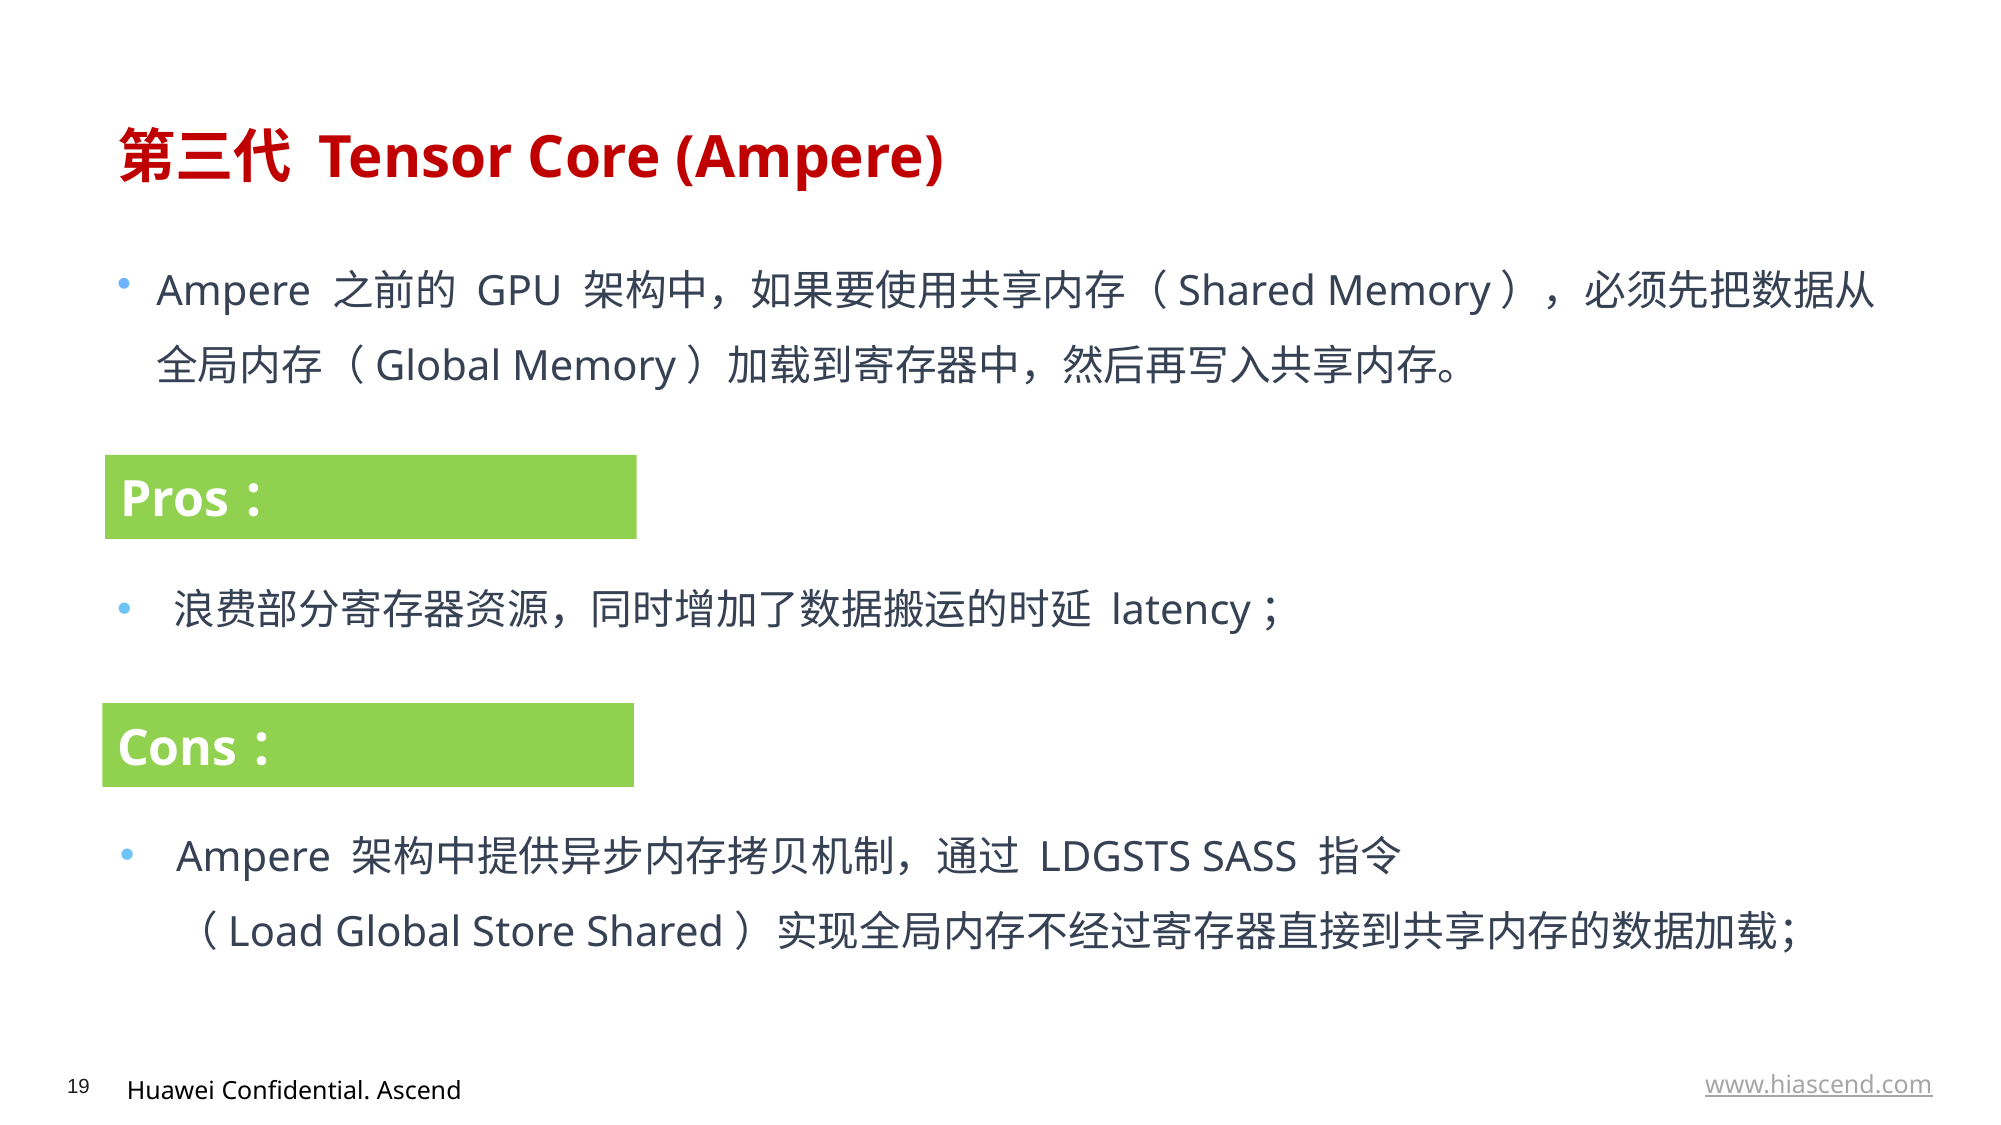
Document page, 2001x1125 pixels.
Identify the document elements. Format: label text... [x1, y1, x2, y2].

text_box Cons： [102, 703, 634, 787]
text_box Ampere 架构中提供异步内存拷贝机制，通过 LDGSTS SASS 指令（Load Global Store Shared）实现全局内存不经过寄存器直接到共享内存的数据加载； [105, 797, 1899, 962]
text_box Pros： [105, 454, 637, 539]
list Ampere 之前的 GPU 架构中，如果要使用共享内存（Shared Memory），必须先把数据从全局内存（Global Memory）加载到寄存器中，然后再写入共享内存。 [102, 231, 1901, 409]
text_box 浪费部分寄存器资源，同时增加了数据搬运的时延 latency； [102, 550, 1896, 641]
title 第三代 Tensor Core (Ampere) [102, 111, 1901, 209]
